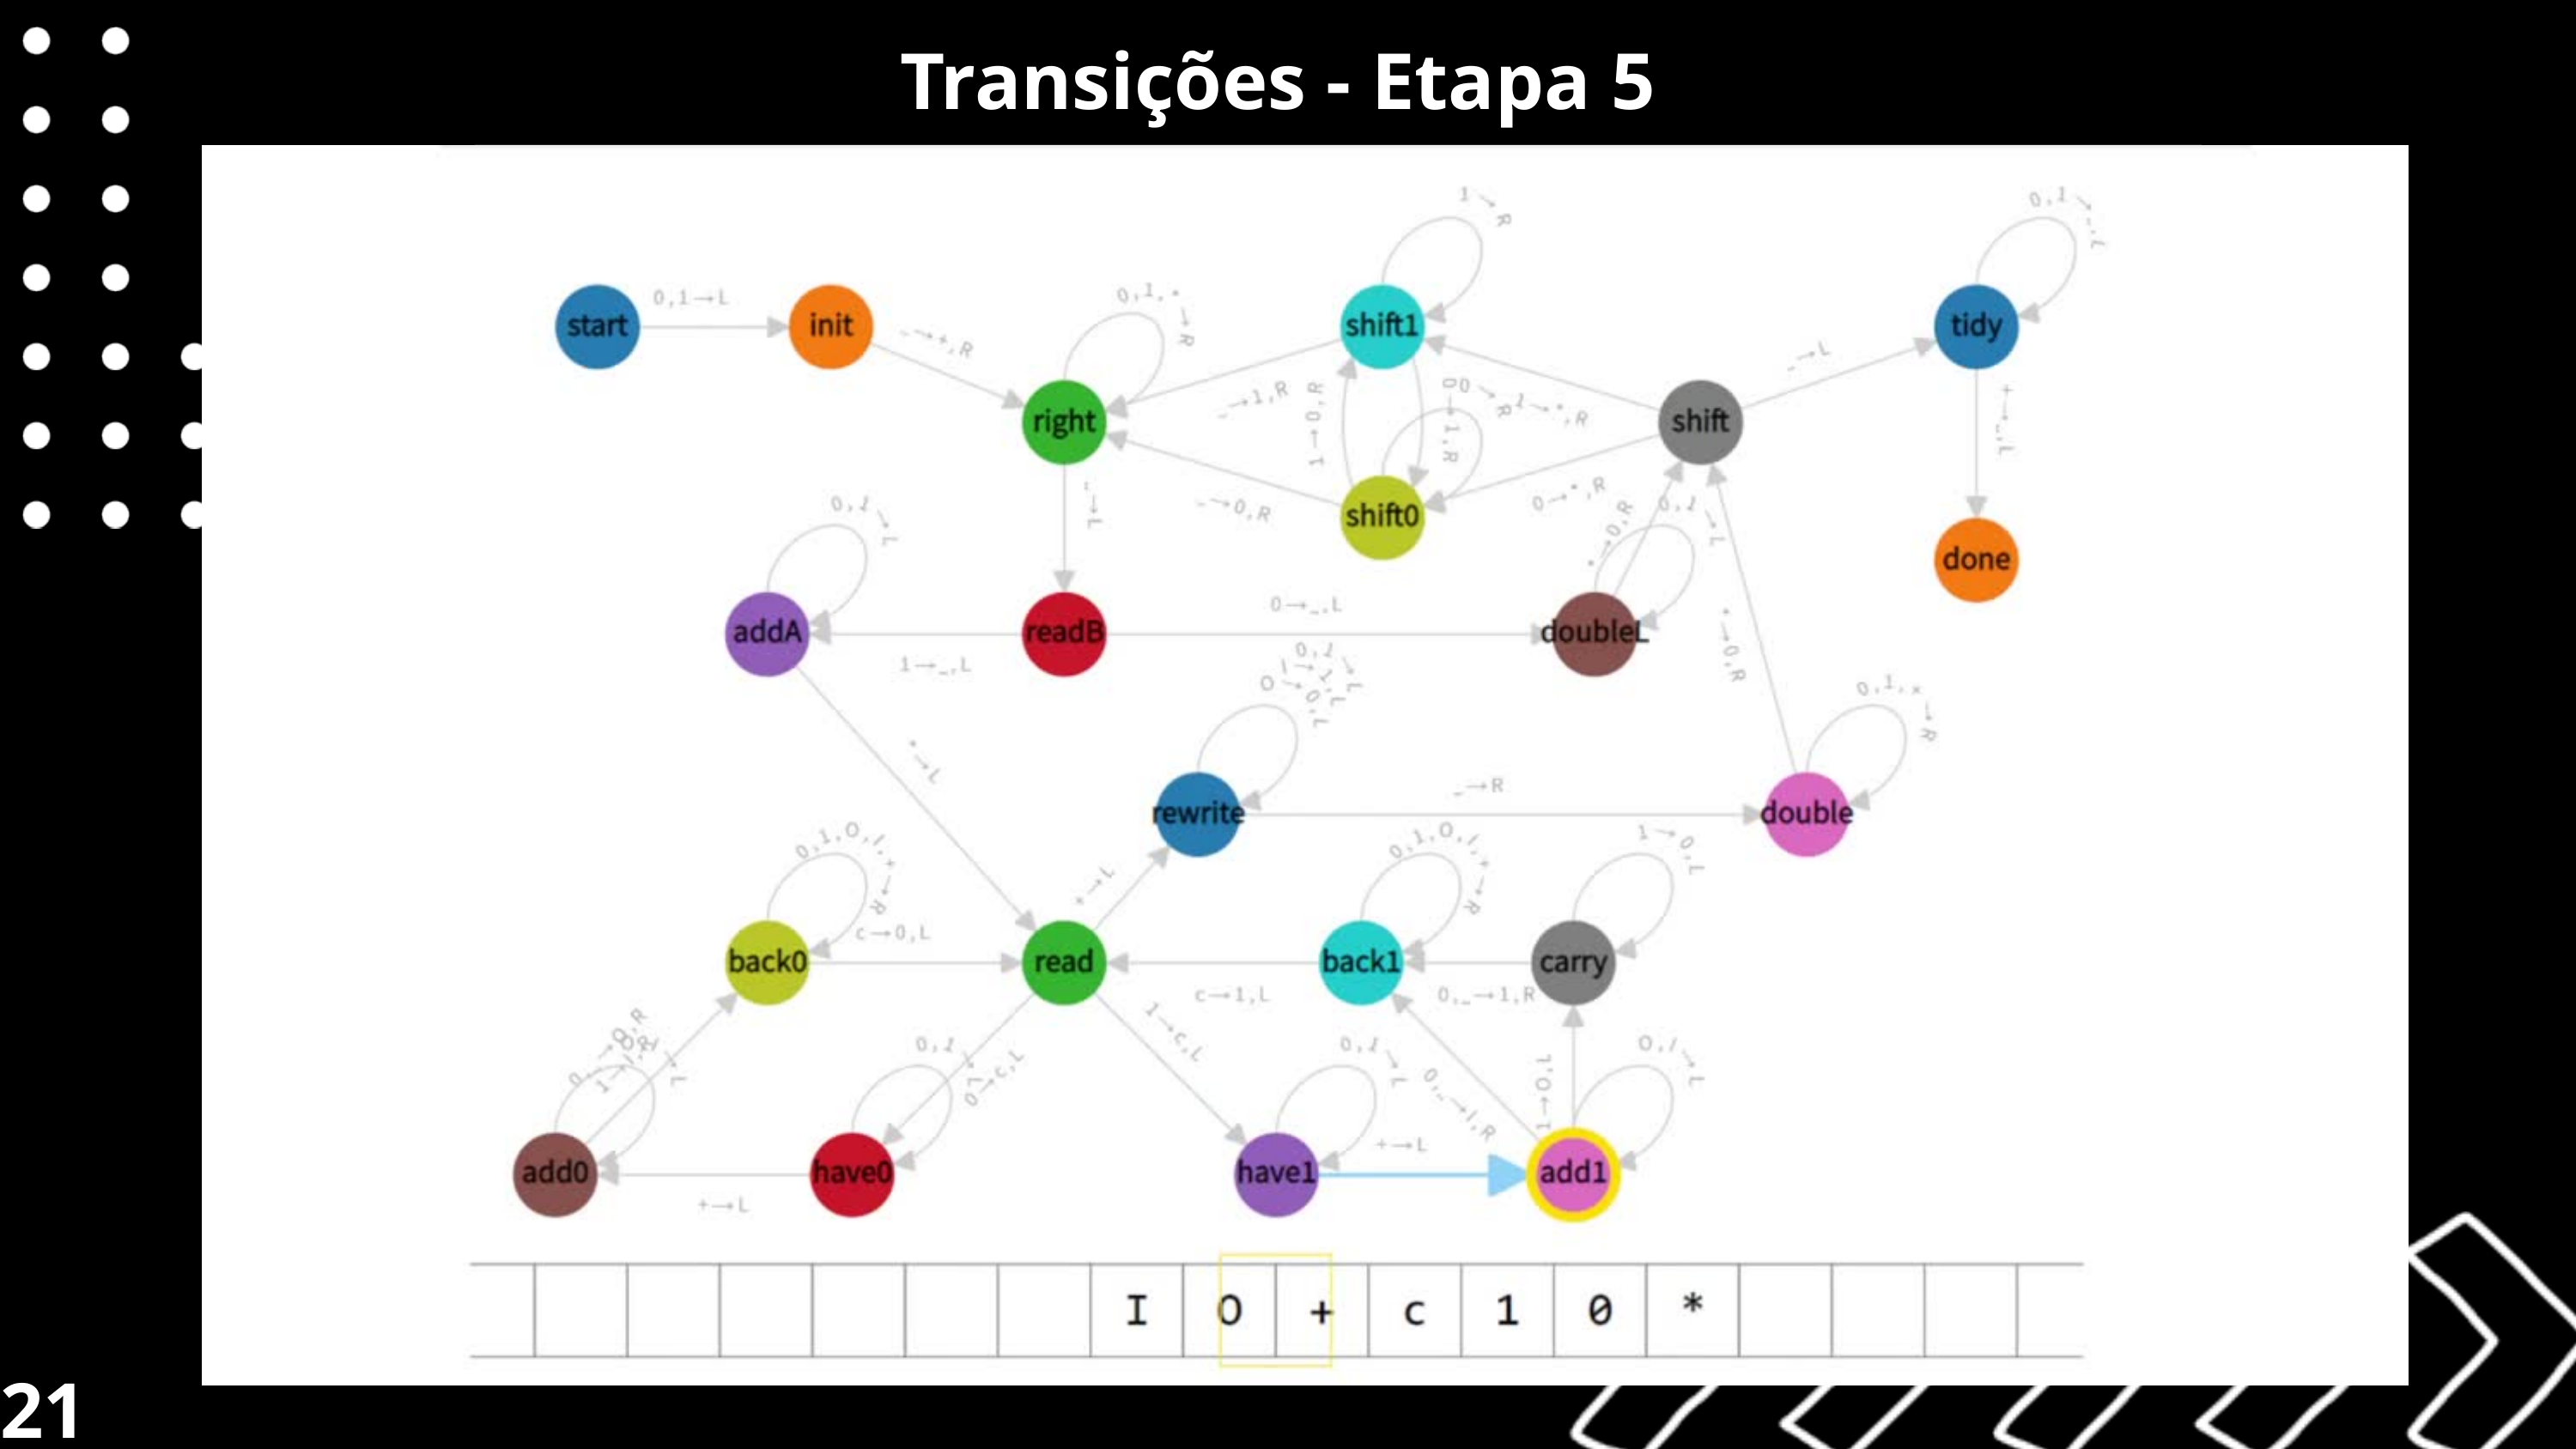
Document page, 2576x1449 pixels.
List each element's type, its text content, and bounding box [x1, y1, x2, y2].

text_box [0, 0, 525, 529]
text_box Transições - Etapa 5 [896, 15, 1680, 125]
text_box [201, 144, 2409, 1387]
text_box 21 [0, 1347, 88, 1449]
text_box [1564, 1211, 2576, 1449]
